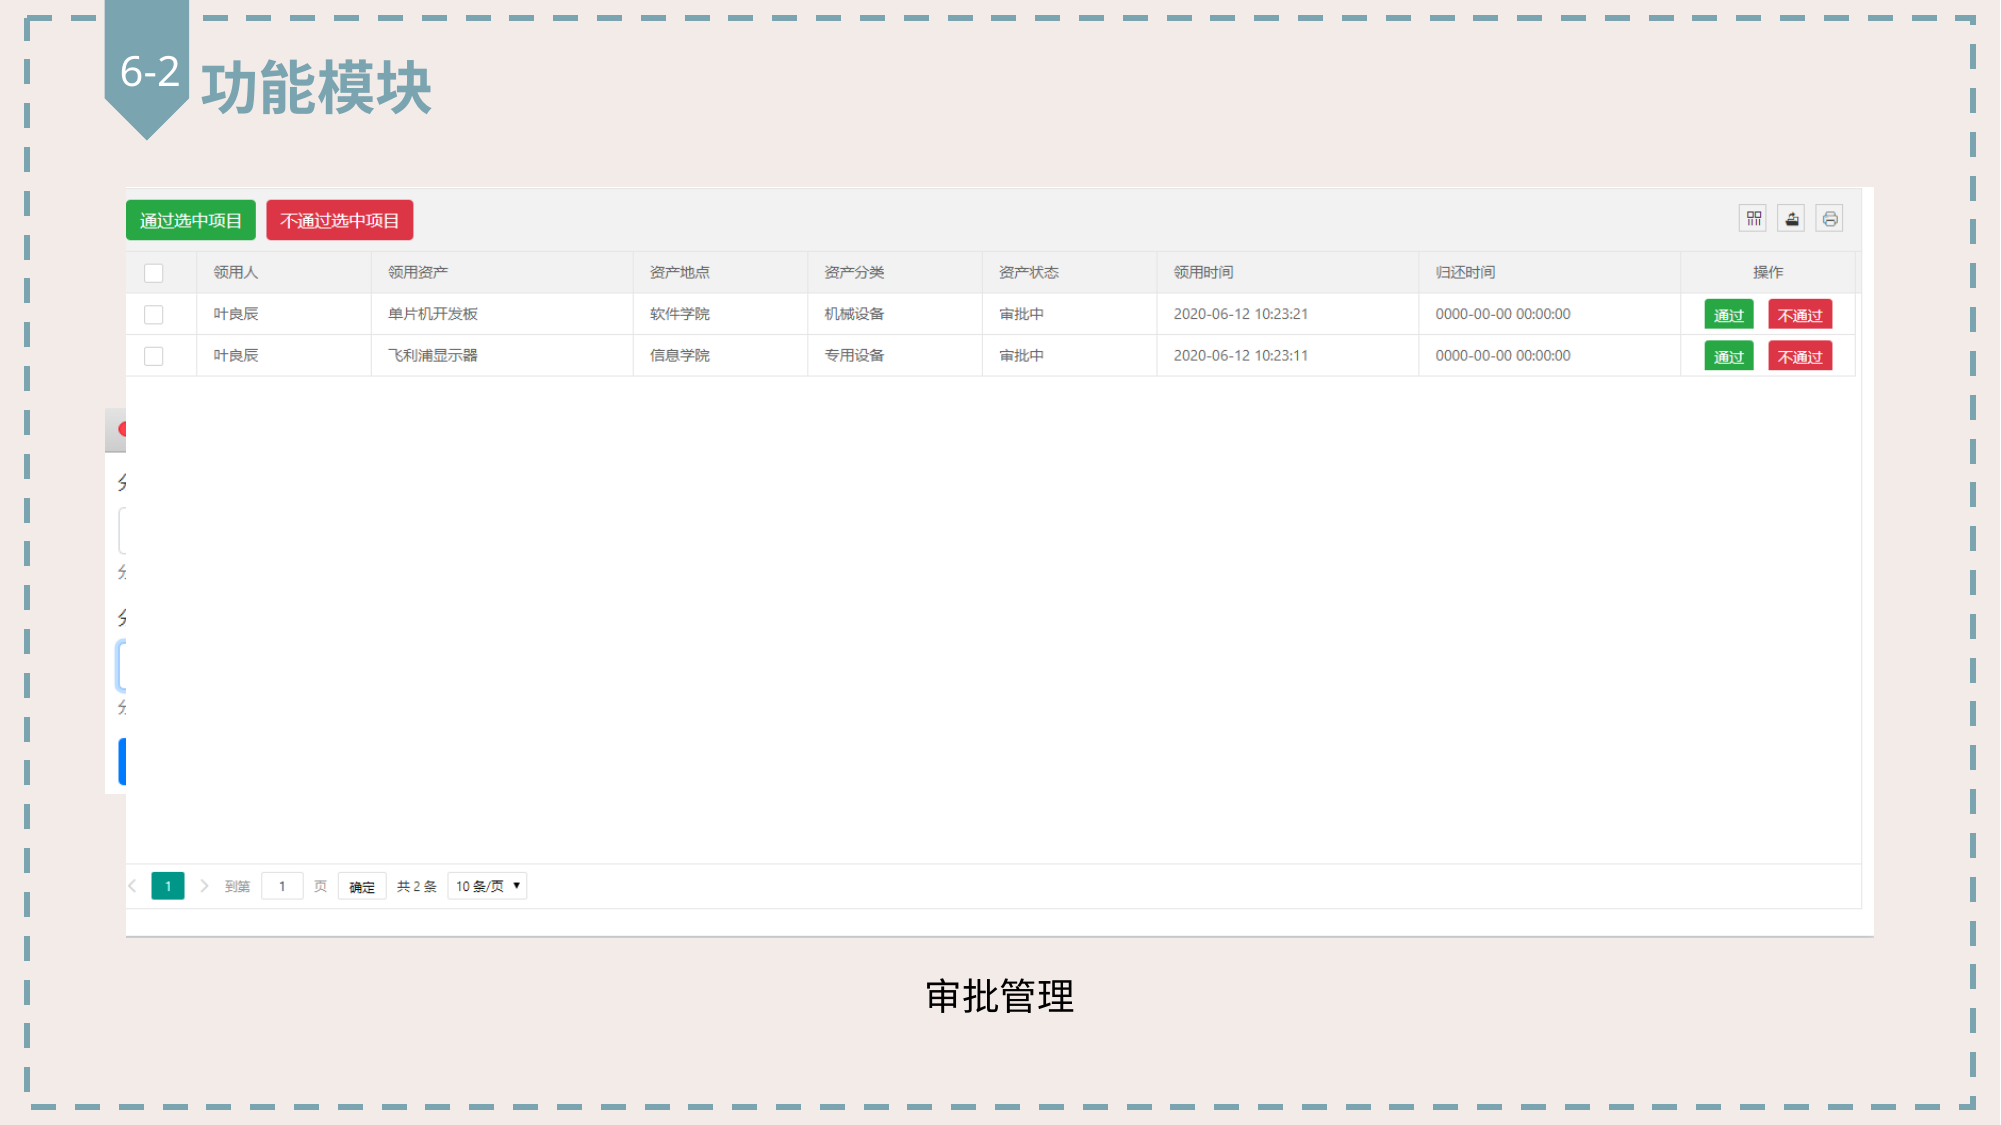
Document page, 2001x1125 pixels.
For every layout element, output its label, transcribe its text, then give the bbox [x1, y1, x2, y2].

text_box [26, 17, 1974, 1108]
text_box 6-2 [104, 37, 197, 103]
text_box [107, 103, 185, 143]
text_box 功能模块 [185, 43, 457, 129]
text_box [103, 0, 191, 100]
picture [105, 187, 1874, 938]
text_box 审批管理 [910, 965, 1090, 1025]
